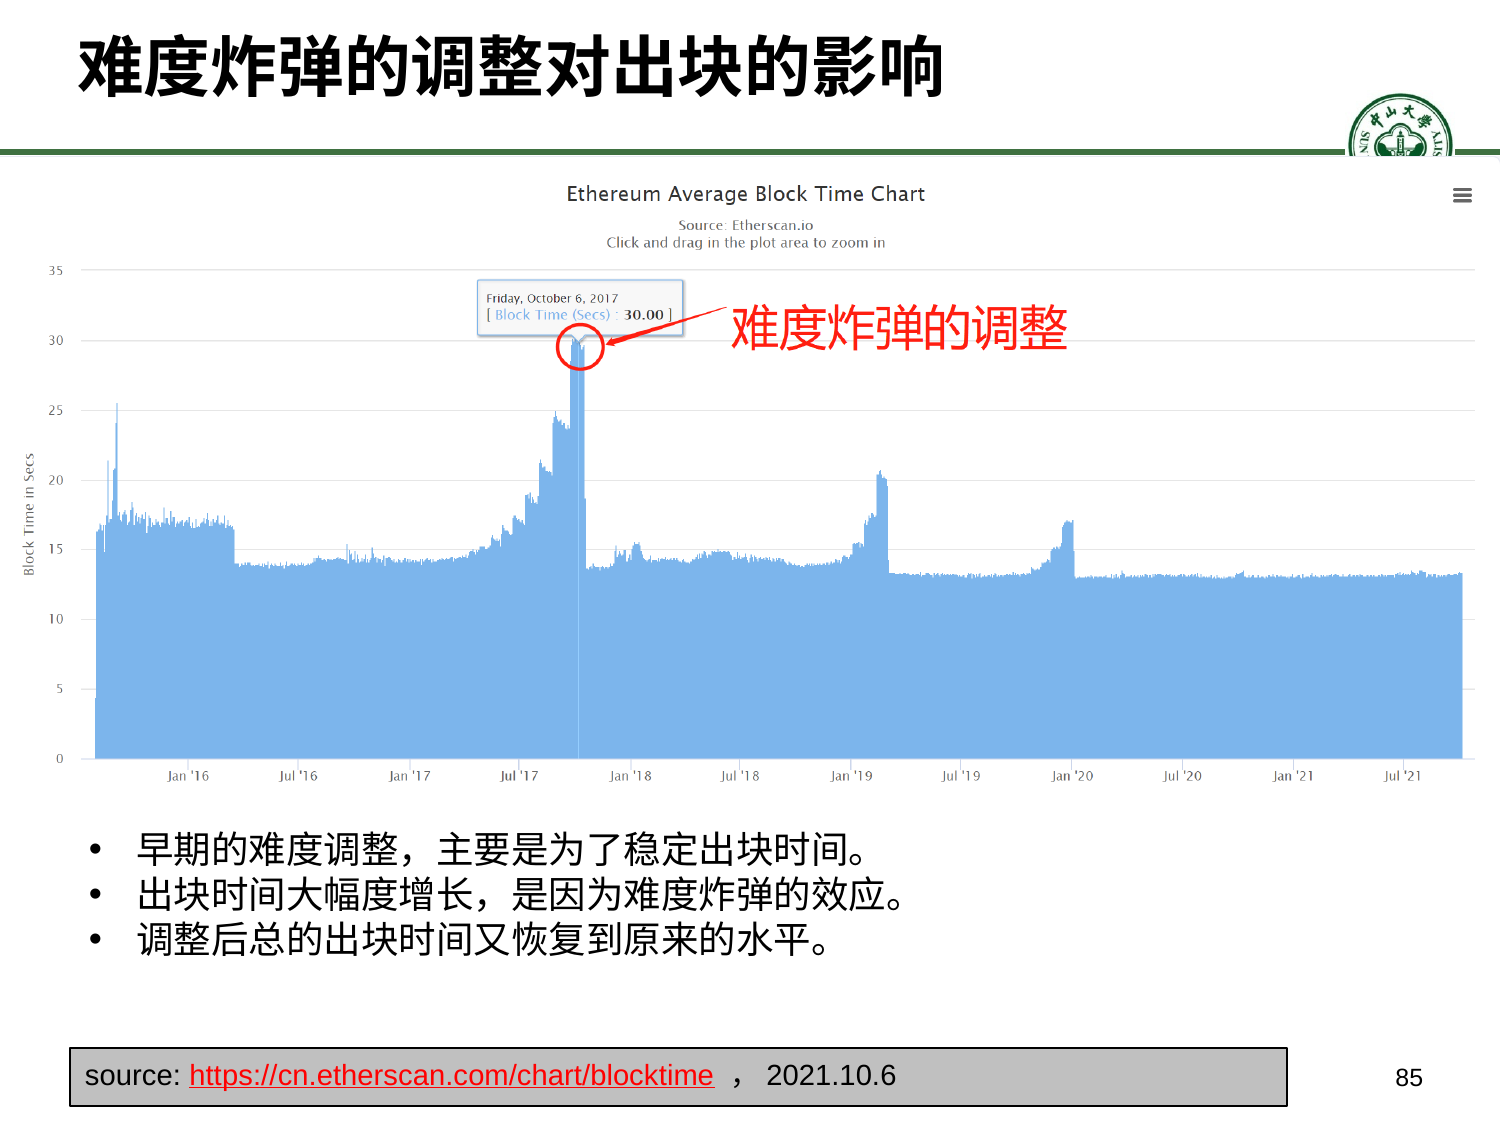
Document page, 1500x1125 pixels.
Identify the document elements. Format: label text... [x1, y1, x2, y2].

text_box 早期的难度调整，主要是为了稳定出块时间。 出块时间大幅度增长，是因为难度炸弹的效应。 调整后总的出块时间又恢复到原来的水平。 [74, 827, 939, 1014]
title 难度炸弹的调整对出块的影响 [62, 24, 1421, 113]
text_box source: https://cn.etherscan.com/chart/blocktime ，2021.10.6 [69, 1048, 1288, 1106]
picture [0, 90, 1500, 820]
